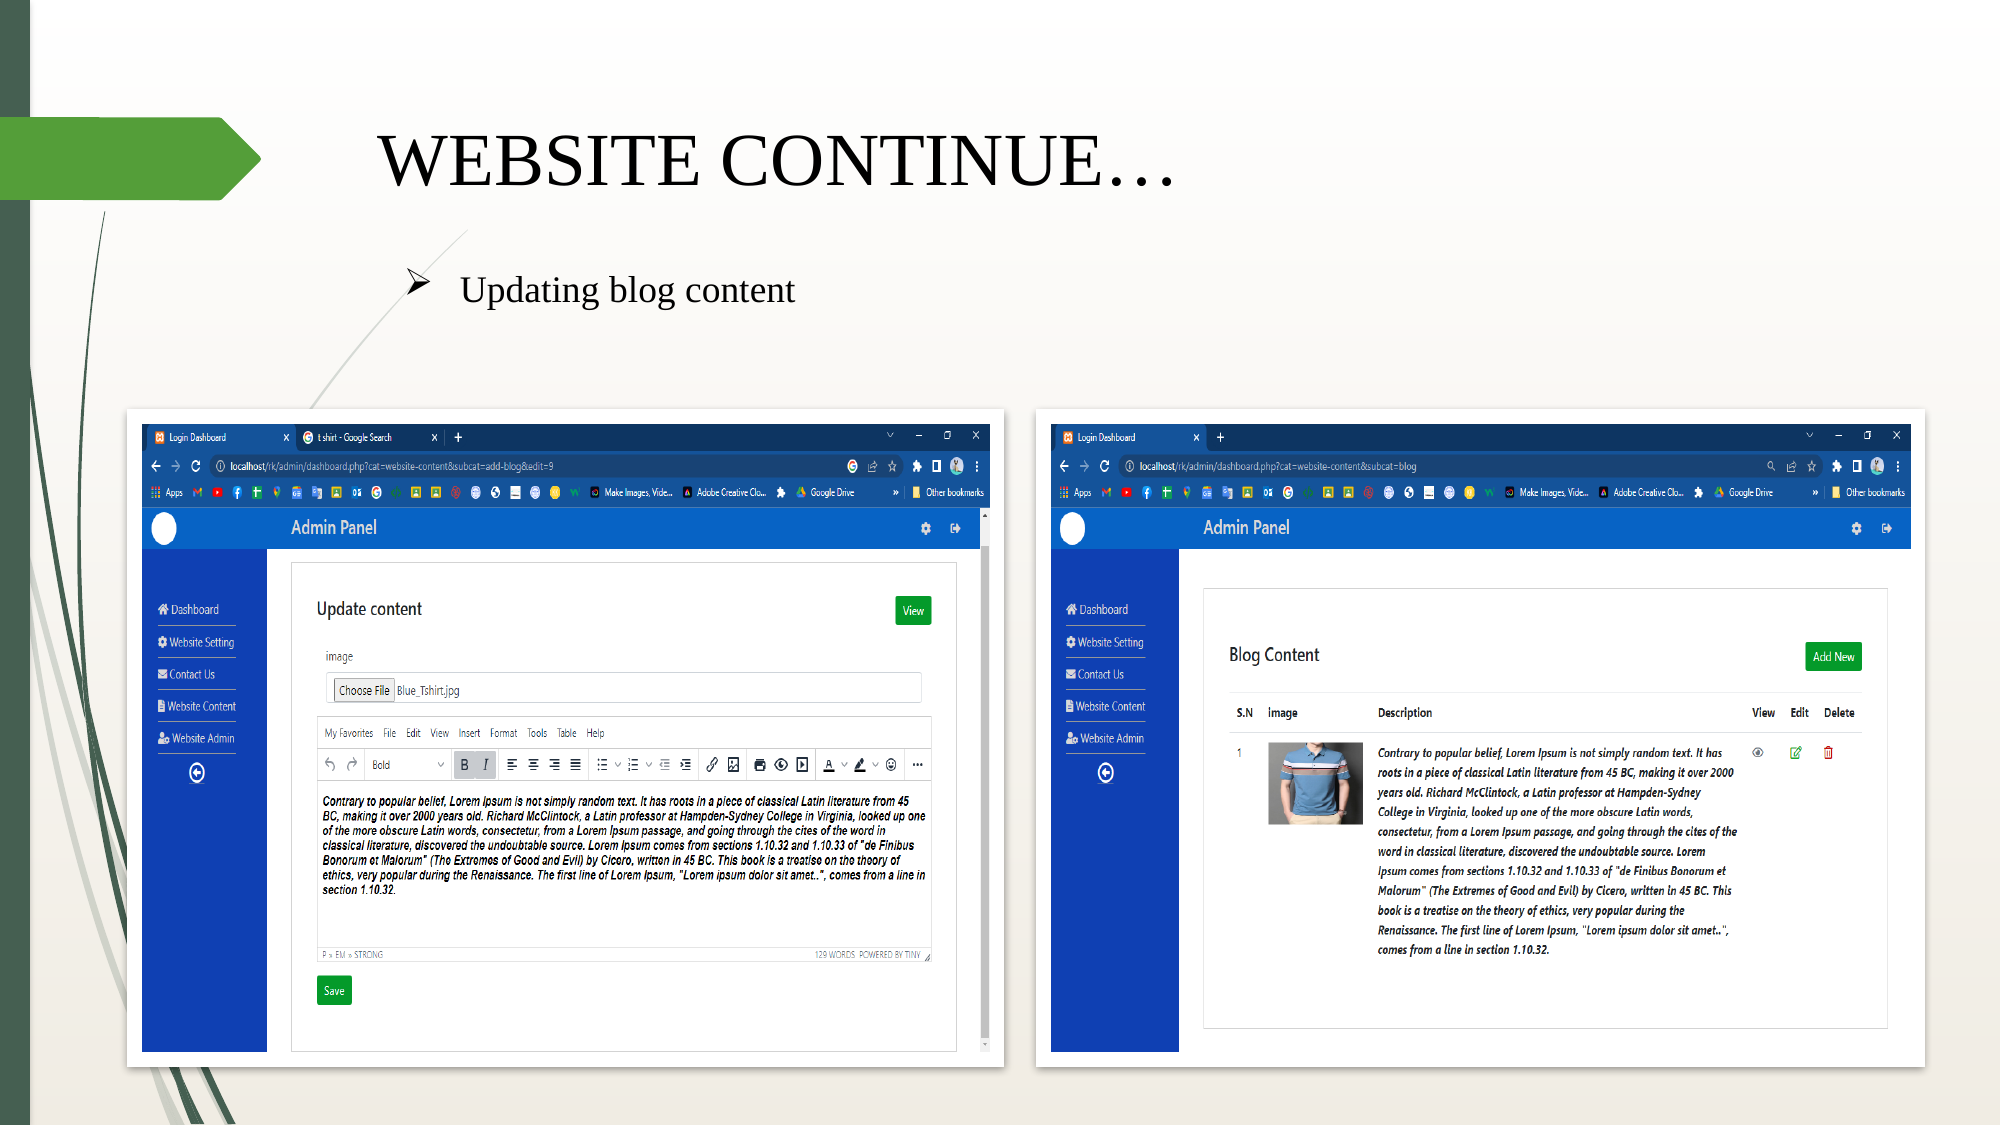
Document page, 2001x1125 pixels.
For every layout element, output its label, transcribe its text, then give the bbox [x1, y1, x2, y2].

title WEBSITE CONTINUE… [362, 102, 1825, 235]
picture [141, 423, 990, 1053]
picture [1050, 423, 1911, 1053]
list Updating blog content [388, 257, 1852, 330]
